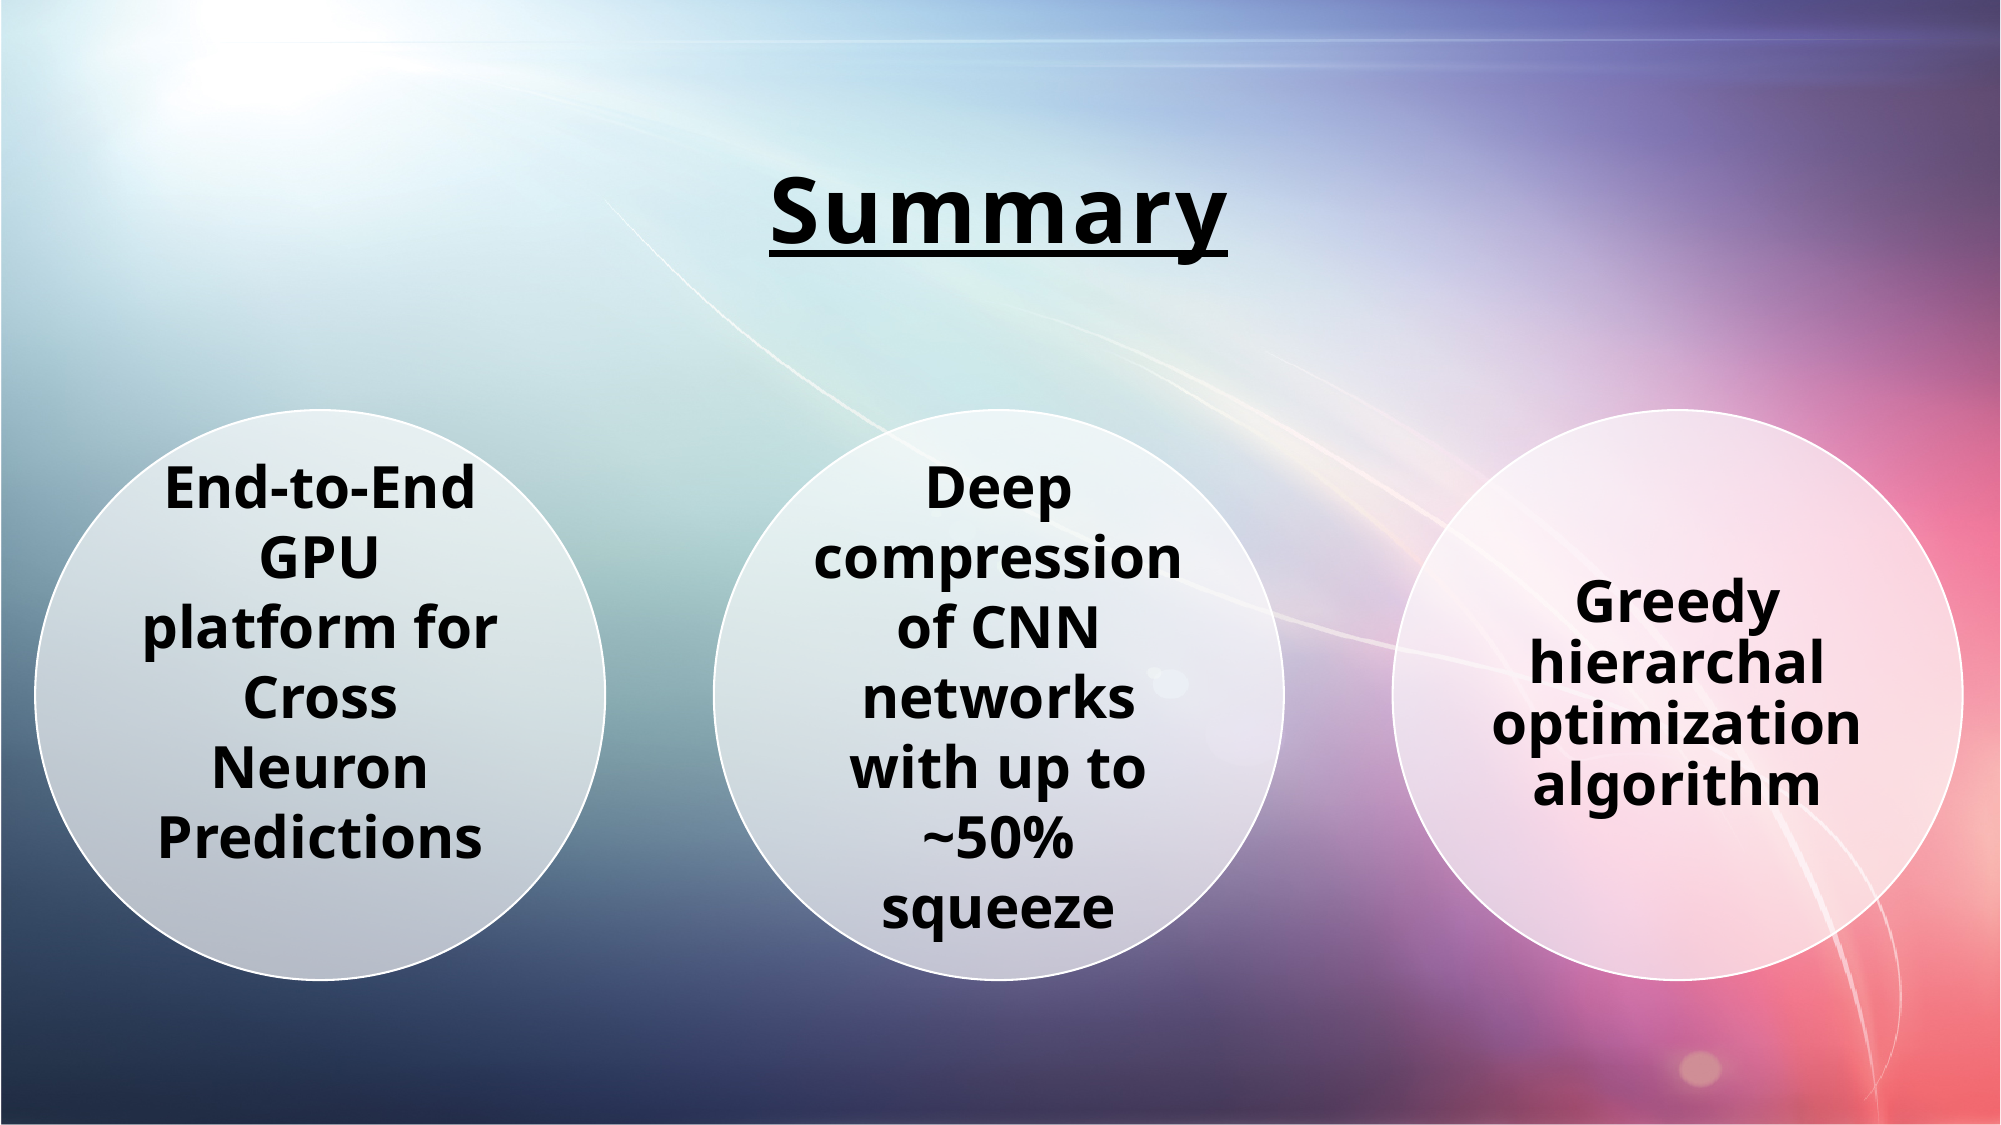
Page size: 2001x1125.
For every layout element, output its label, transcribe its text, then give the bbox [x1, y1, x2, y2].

text_box Summary [526, 143, 1472, 269]
picture [0, 0, 2001, 1125]
text_box Greedy hierarchal optimization algorithm [1391, 409, 1964, 982]
text_box Deep compression of CNN networks with up to ~50% squeeze [712, 409, 1285, 982]
text_box End-to-End GPU platform for Cross Neuron Predictions [34, 409, 607, 982]
